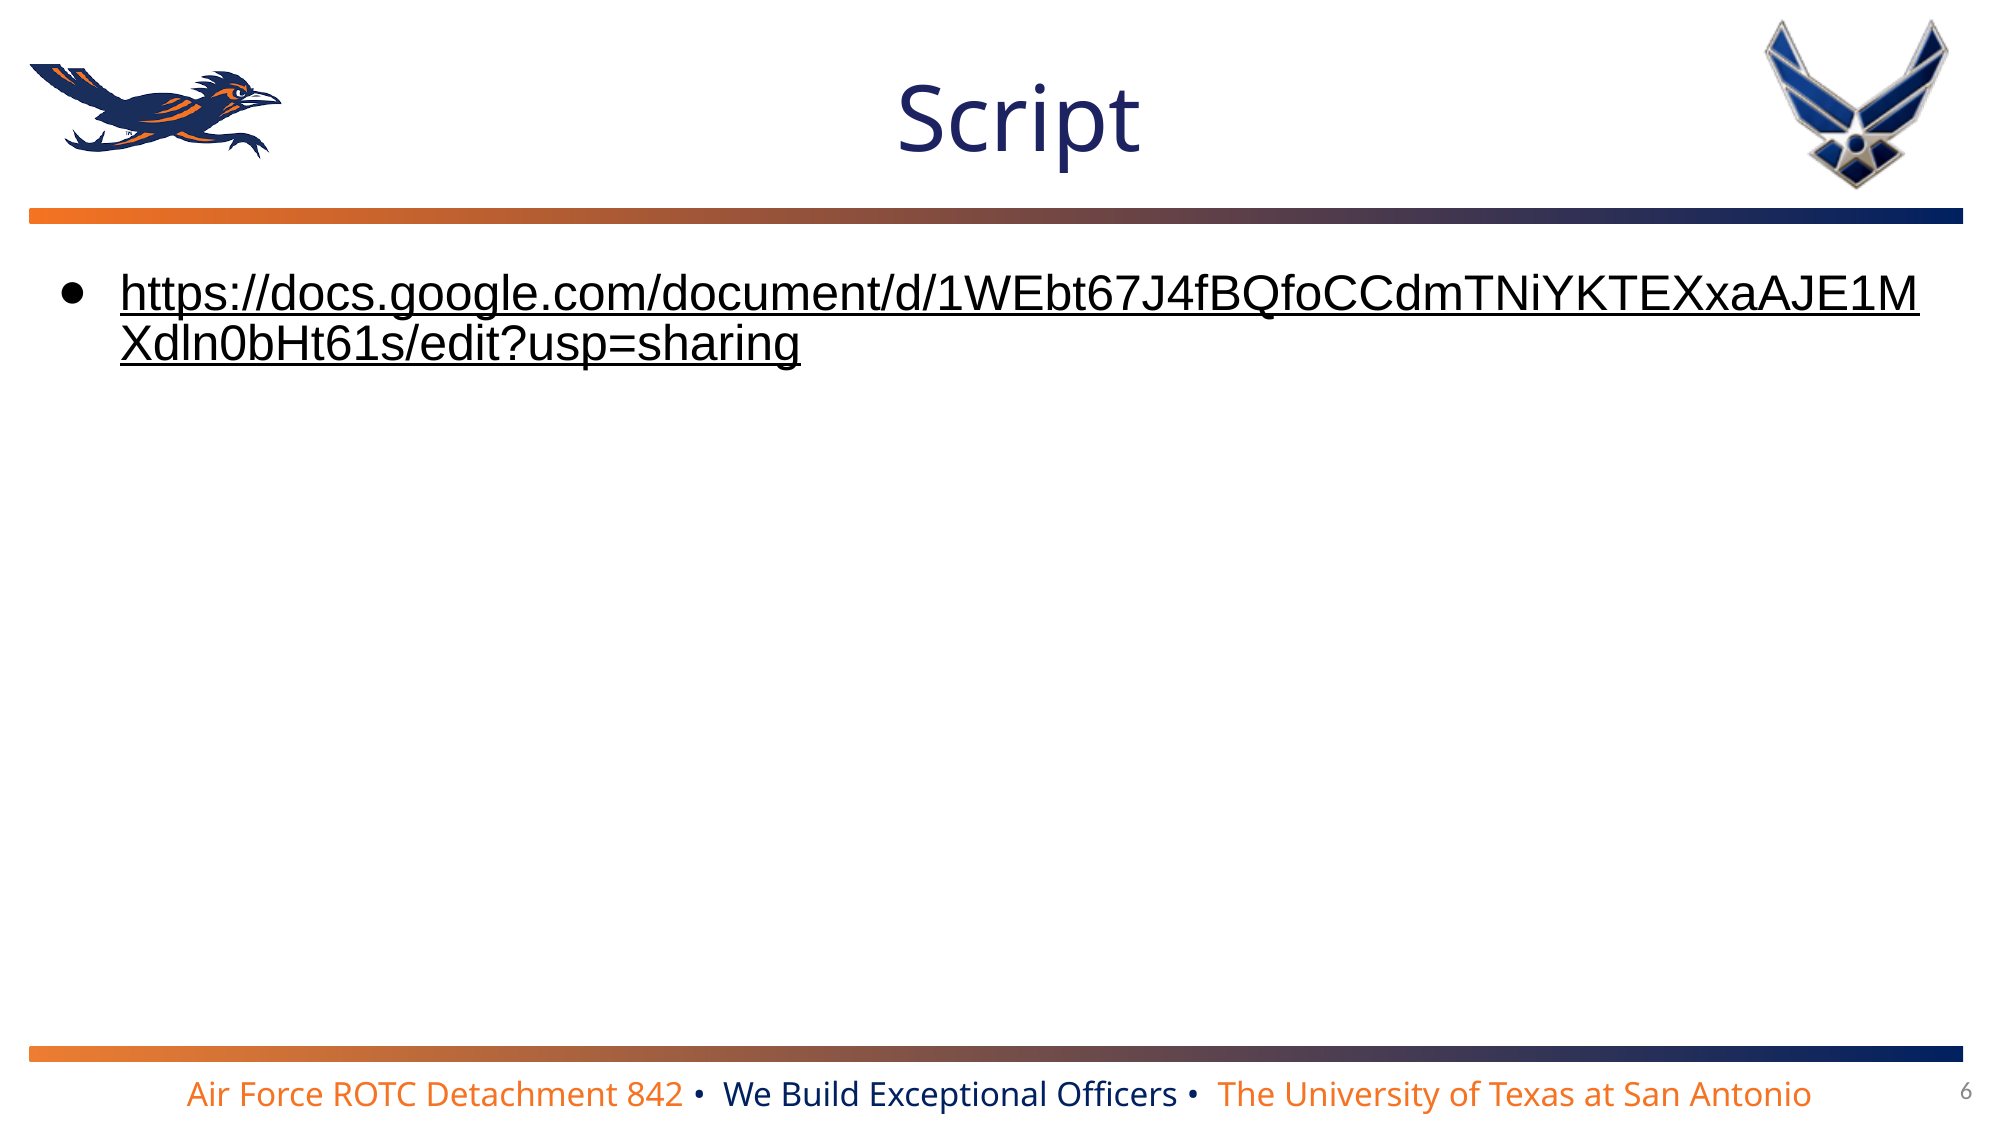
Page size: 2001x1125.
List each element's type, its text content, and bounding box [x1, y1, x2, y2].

slide_number ‹#› [1745, 1059, 1988, 1120]
text_box [29, 208, 50, 224]
text_box [29, 1046, 1964, 1062]
text_box [543, 208, 1964, 224]
picture [1724, 18, 1988, 205]
text_box https://docs.google.com/document/d/1WEbt67J4fBQfoCCdmTNiYKTEXxaAJE1MXdln0bHt61s/edit?usp=sharing [29, 253, 1964, 1021]
text_box Script [543, 52, 1719, 178]
text_box [50, 50, 543, 543]
text_box Air Force ROTC Detachment 842 • We Build Exceptional Officers • The University of Texas at San Antonio [0, 1065, 2000, 1121]
picture [29, 64, 282, 161]
